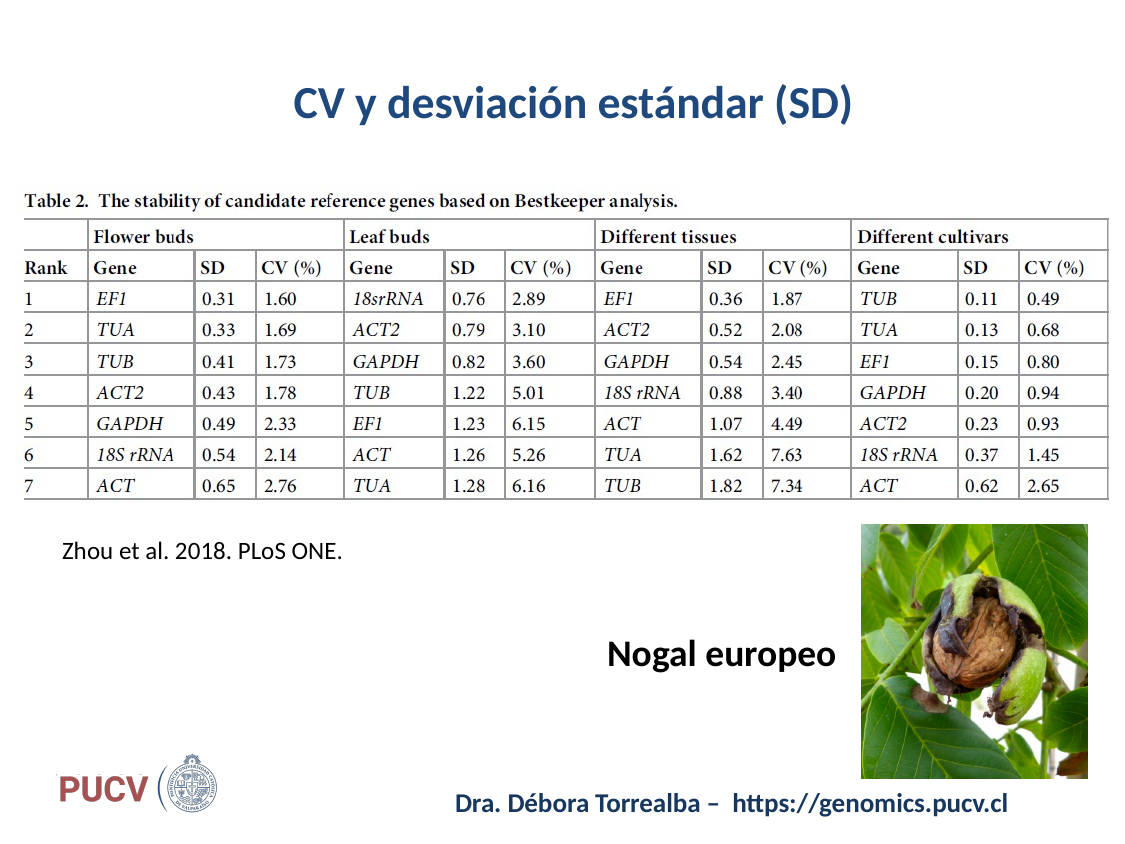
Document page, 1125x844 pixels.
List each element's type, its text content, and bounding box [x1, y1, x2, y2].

text_box CV y desviación estándar (SD) [85, 65, 1062, 136]
picture [861, 524, 1089, 779]
text_box Nogal europeo [592, 621, 856, 681]
picture [56, 748, 224, 818]
text_box Zhou et al. 2018. PLoS ONE. [27, 527, 379, 572]
picture [16, 185, 1109, 504]
